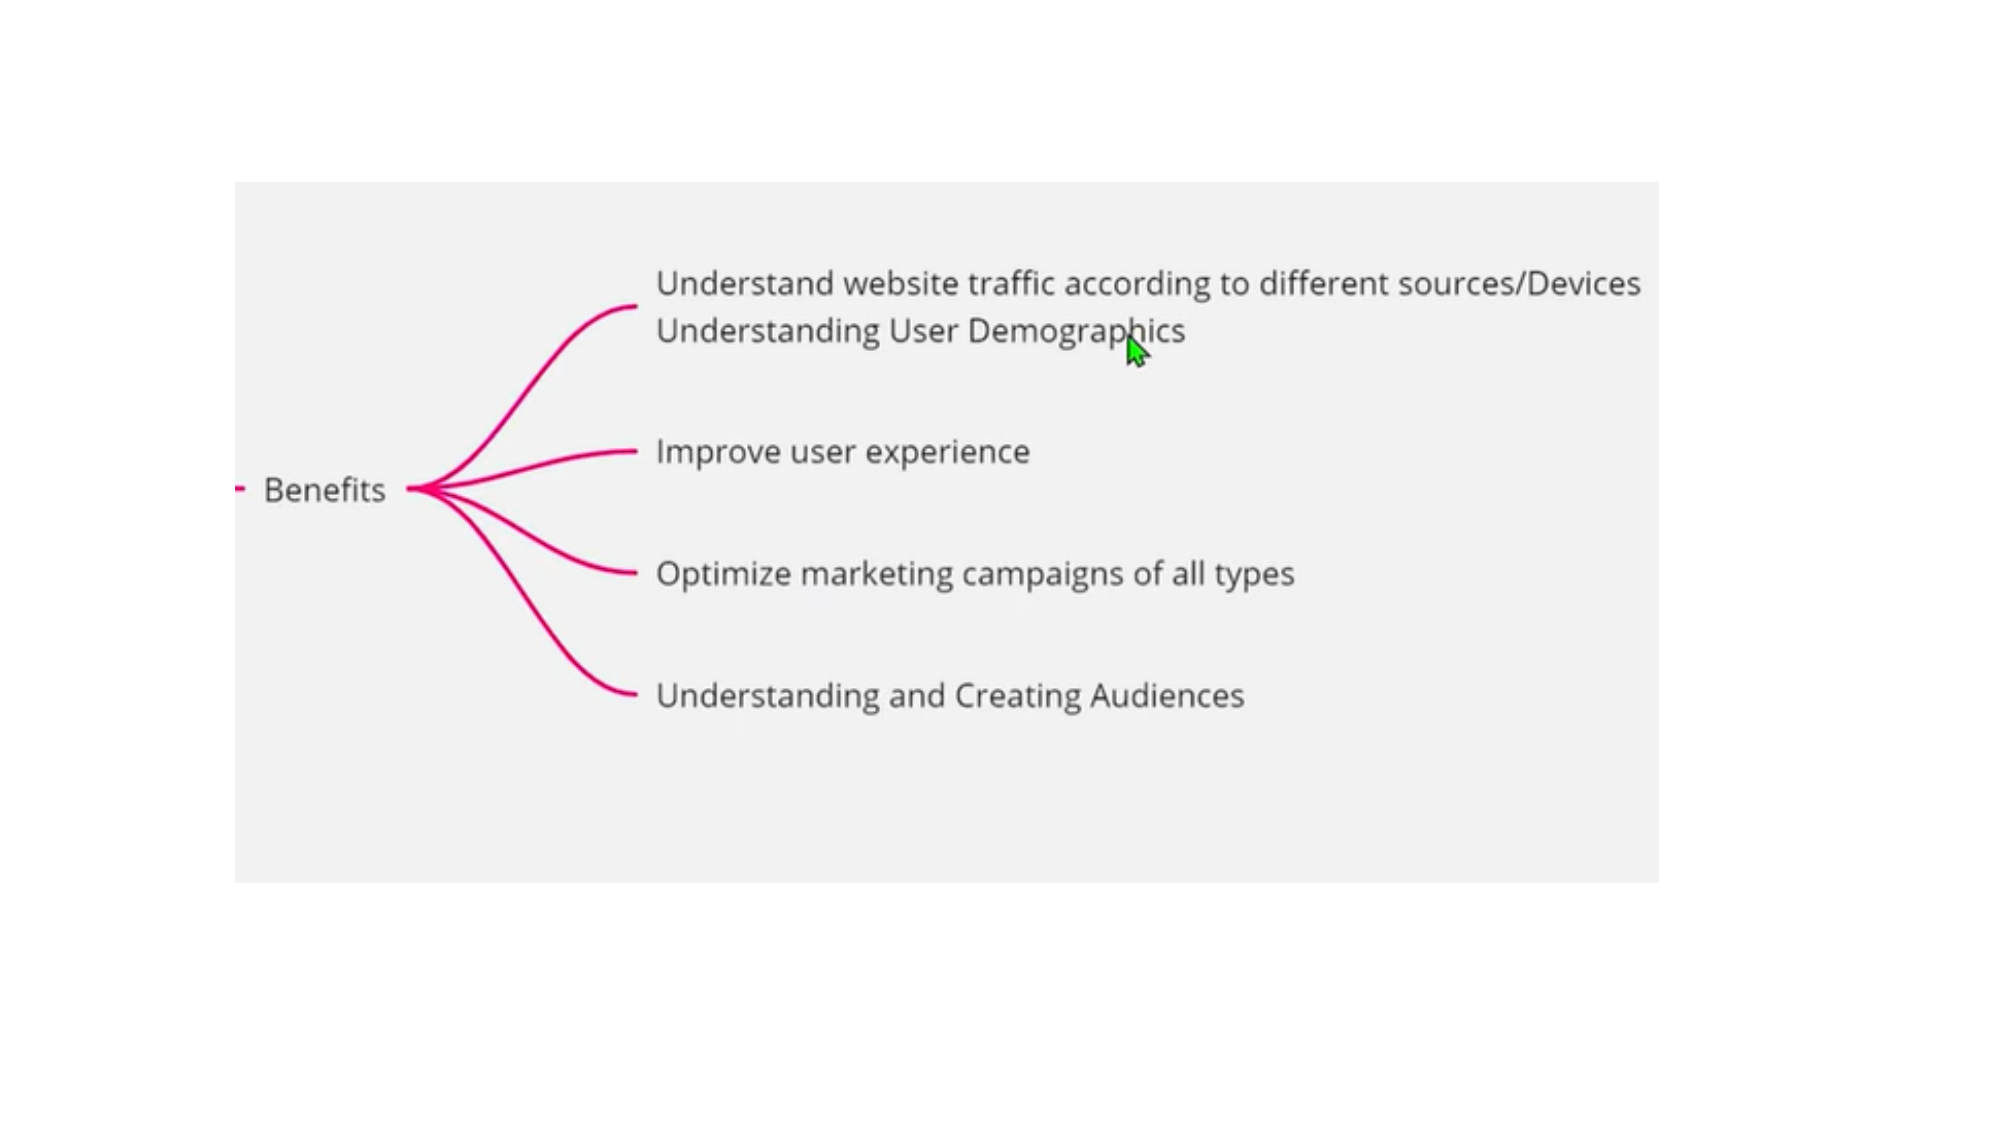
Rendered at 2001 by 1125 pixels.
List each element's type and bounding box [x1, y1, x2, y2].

picture [235, 182, 1659, 883]
